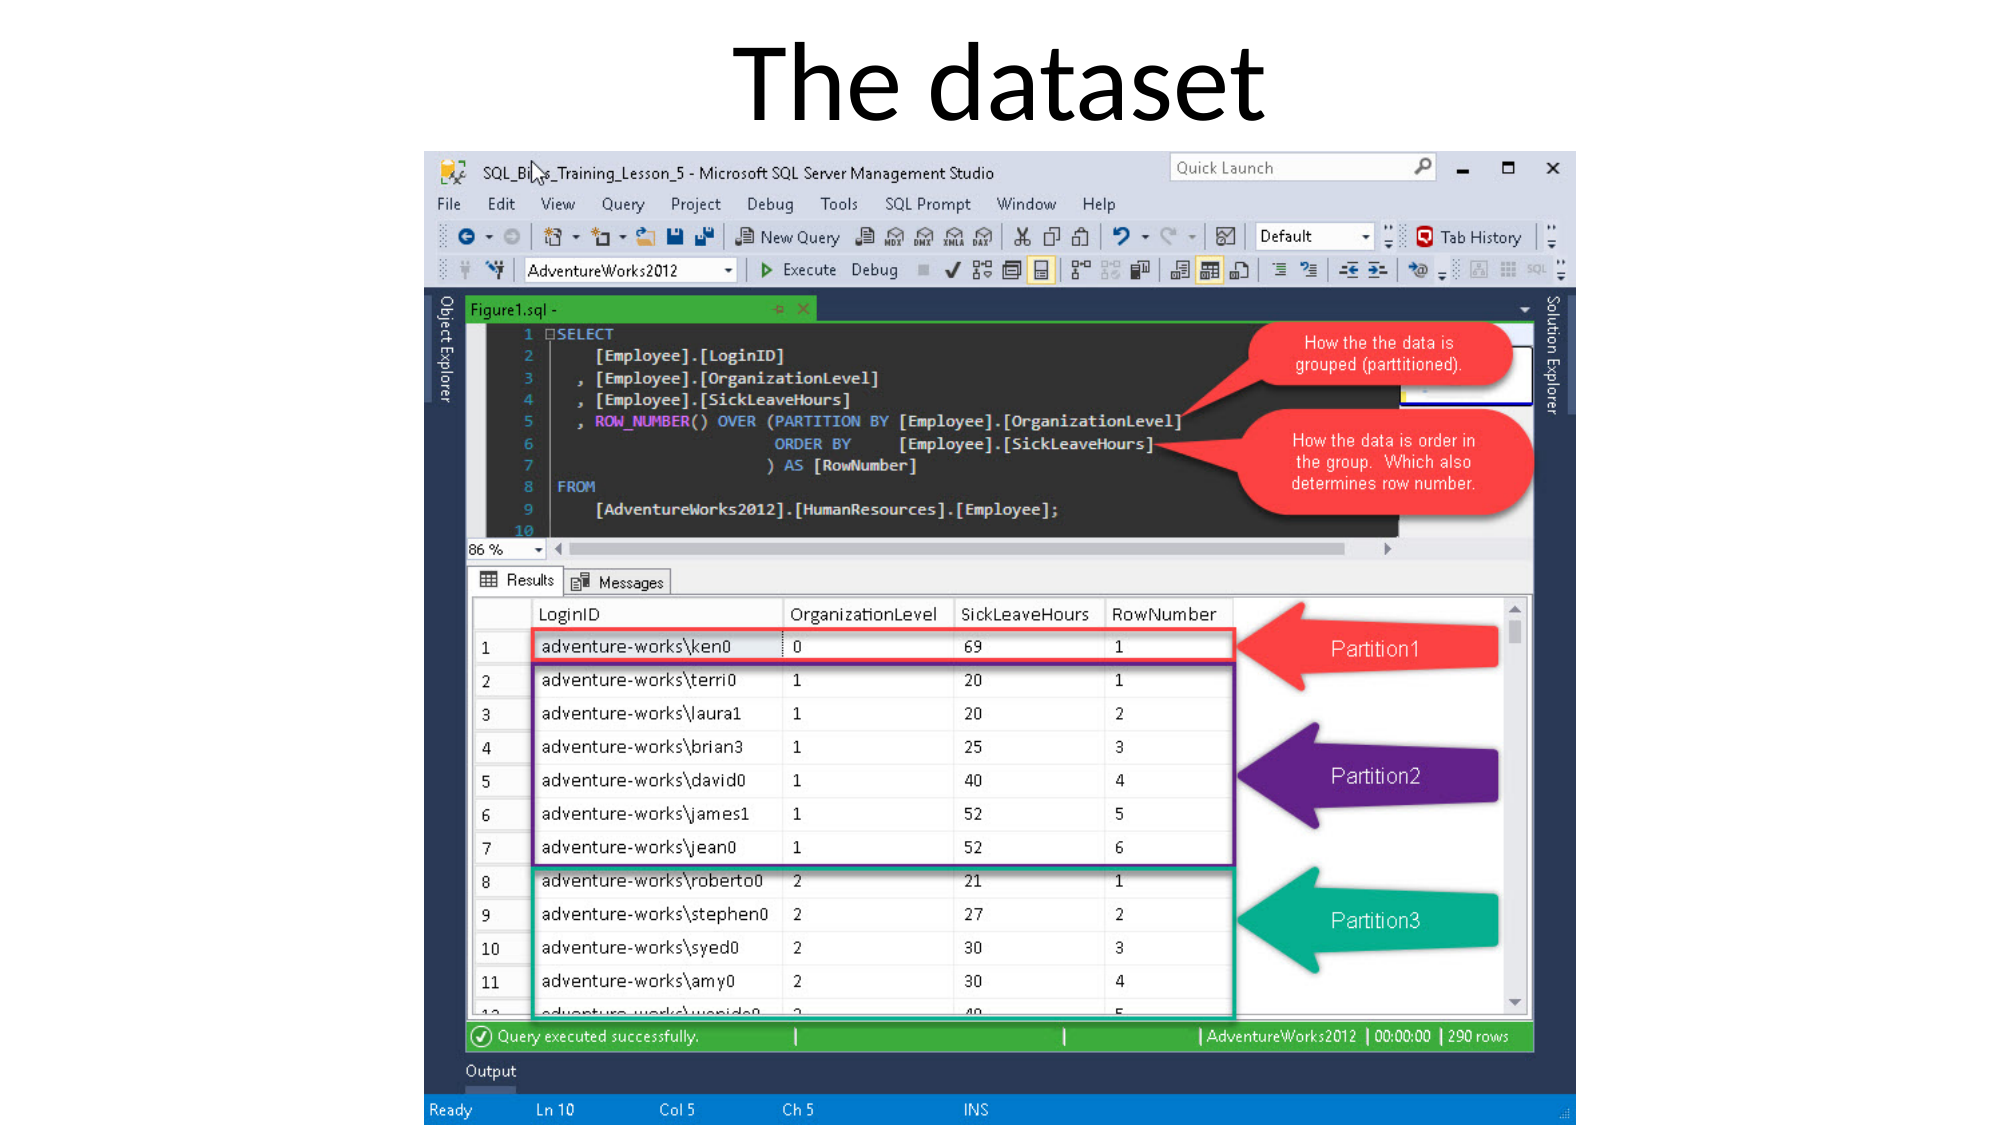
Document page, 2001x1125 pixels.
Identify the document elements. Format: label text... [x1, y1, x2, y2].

picture [424, 151, 1576, 1125]
text_box The dataset [0, 0, 2000, 151]
